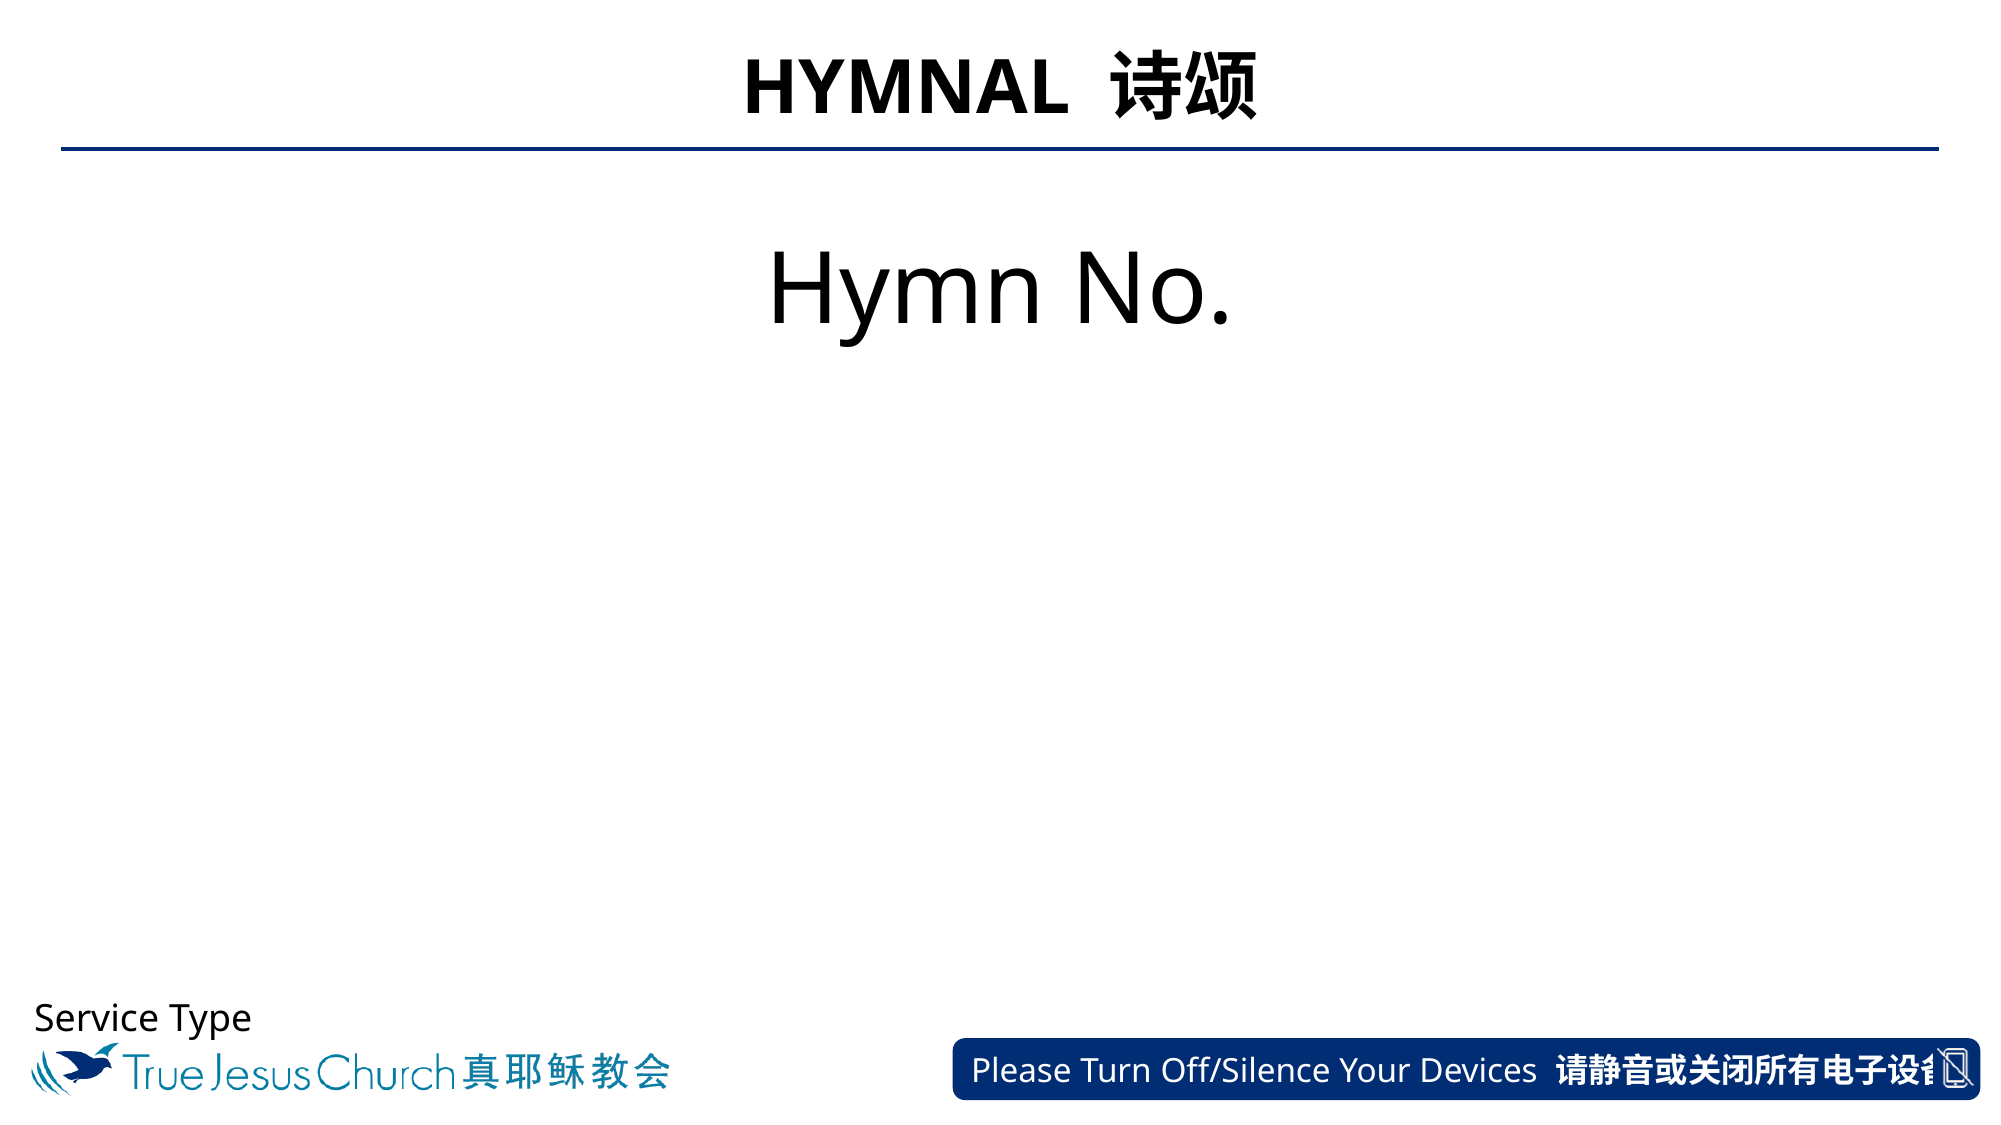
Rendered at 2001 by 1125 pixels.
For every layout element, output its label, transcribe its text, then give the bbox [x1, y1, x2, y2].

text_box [31, 1041, 670, 1097]
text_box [952, 1037, 1981, 1101]
text_box Hymn No. [0, 156, 2000, 915]
text_box HYMNAL 诗颂 [306, 30, 1693, 129]
text_box Service Type [19, 986, 953, 1046]
